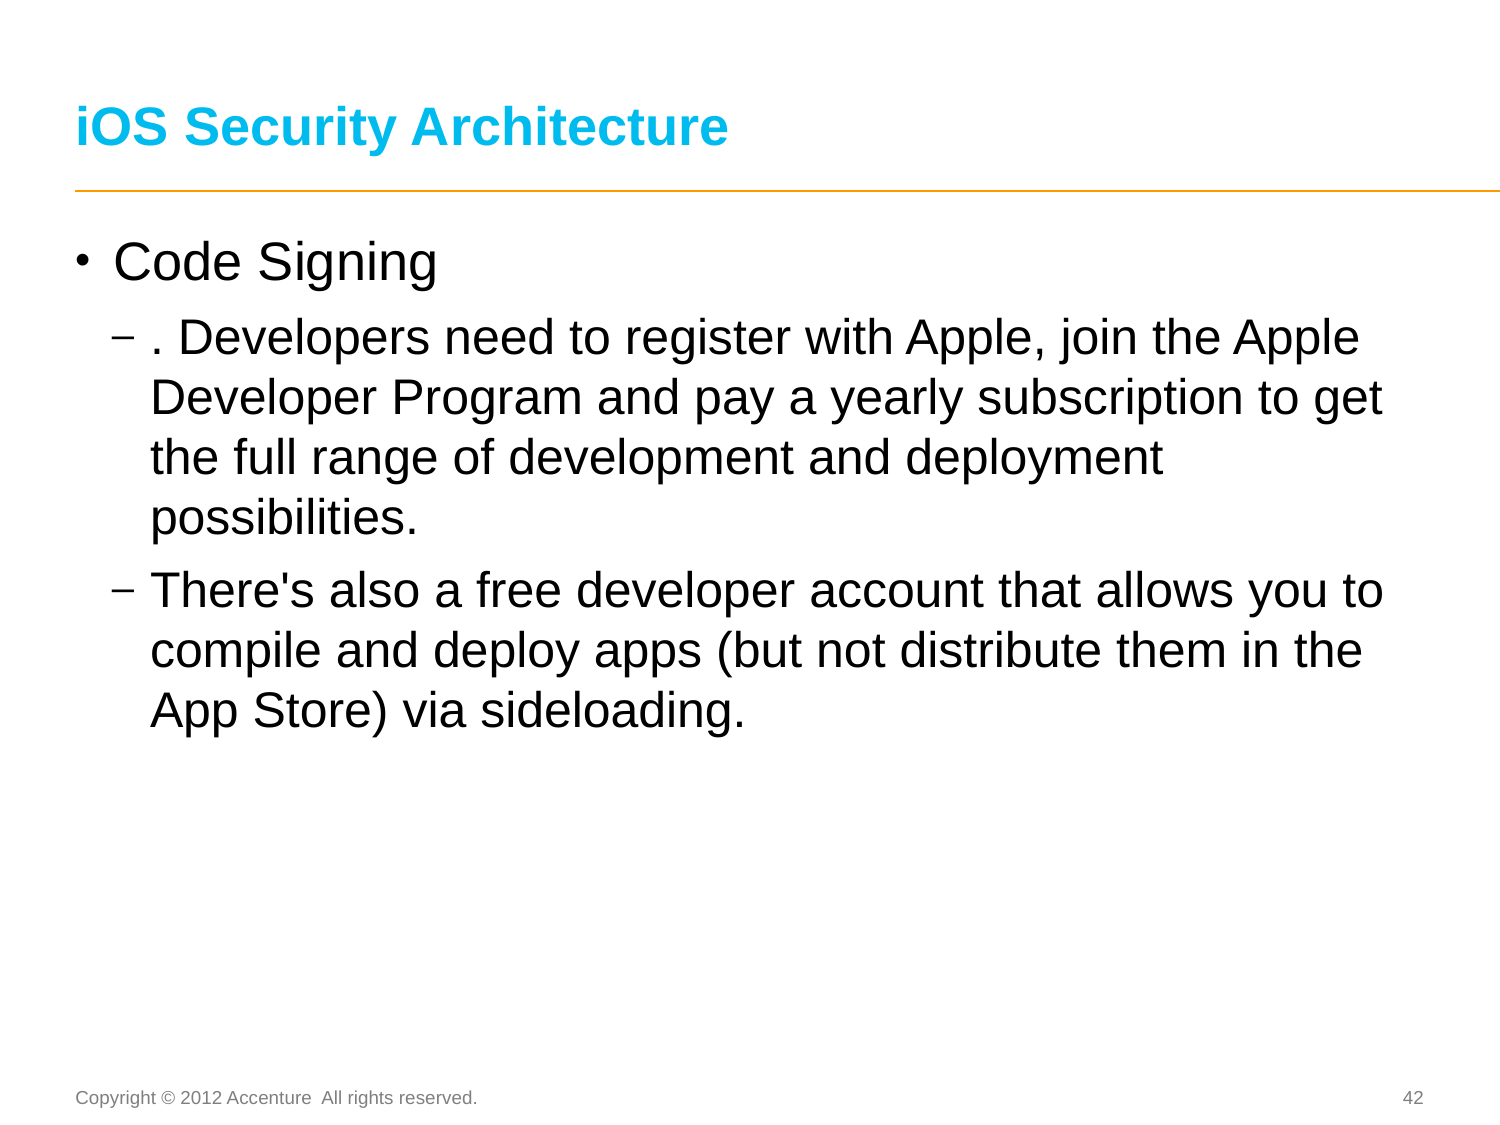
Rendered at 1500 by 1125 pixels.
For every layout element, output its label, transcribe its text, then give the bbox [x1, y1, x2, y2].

title iOS Security Architecture [75, 27, 1422, 157]
list Code Signing . Developers need to register with Apple, join the Apple Developer Program and pay a yearly subscription to get the full range of development and deployment possibilities. There's also a free developer account that allows you to compile and deploy apps (but not distribute them in the App Store) via sideloading. [75, 226, 1425, 1018]
